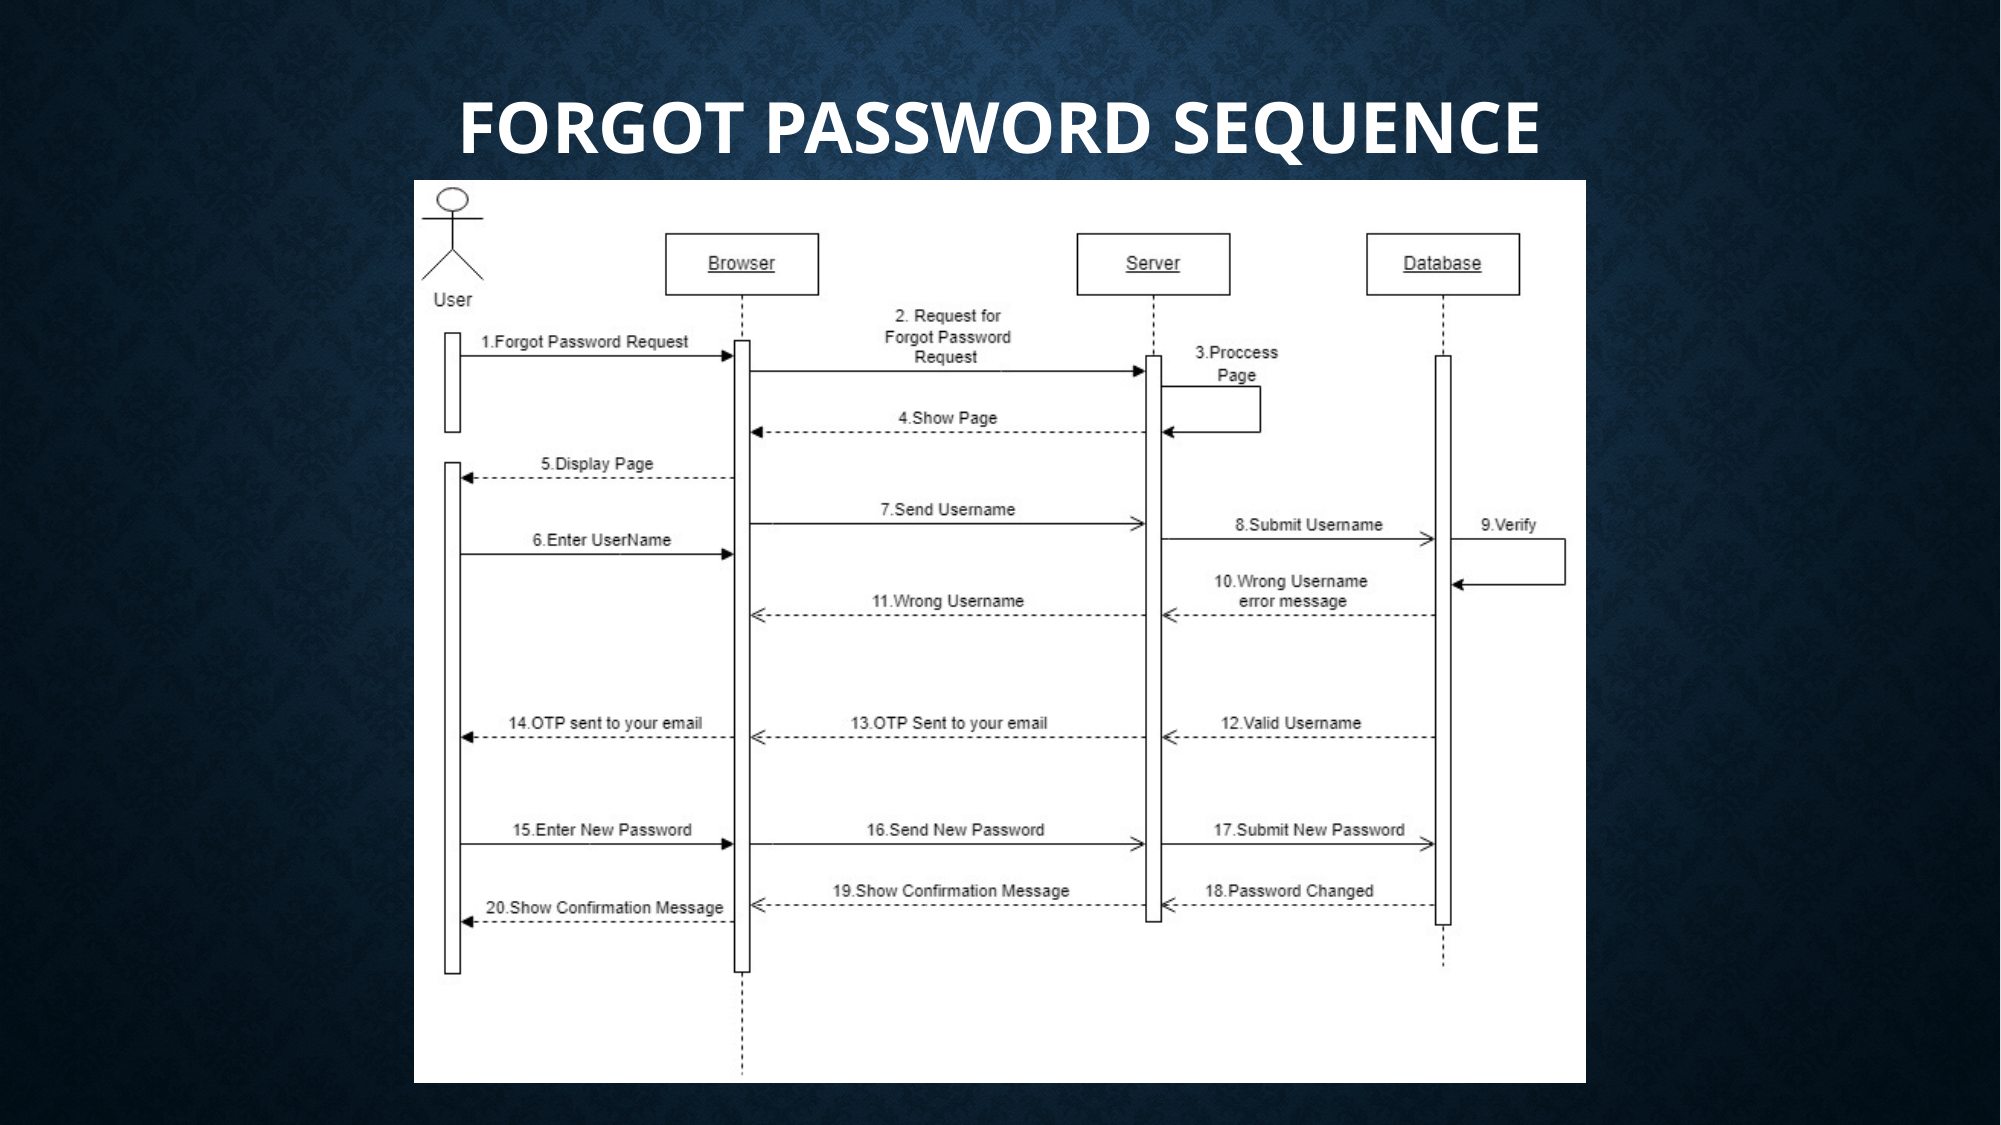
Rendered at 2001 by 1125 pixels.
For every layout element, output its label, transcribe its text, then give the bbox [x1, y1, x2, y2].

title Forgot password sequence [150, 22, 1850, 240]
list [413, 180, 1587, 1084]
